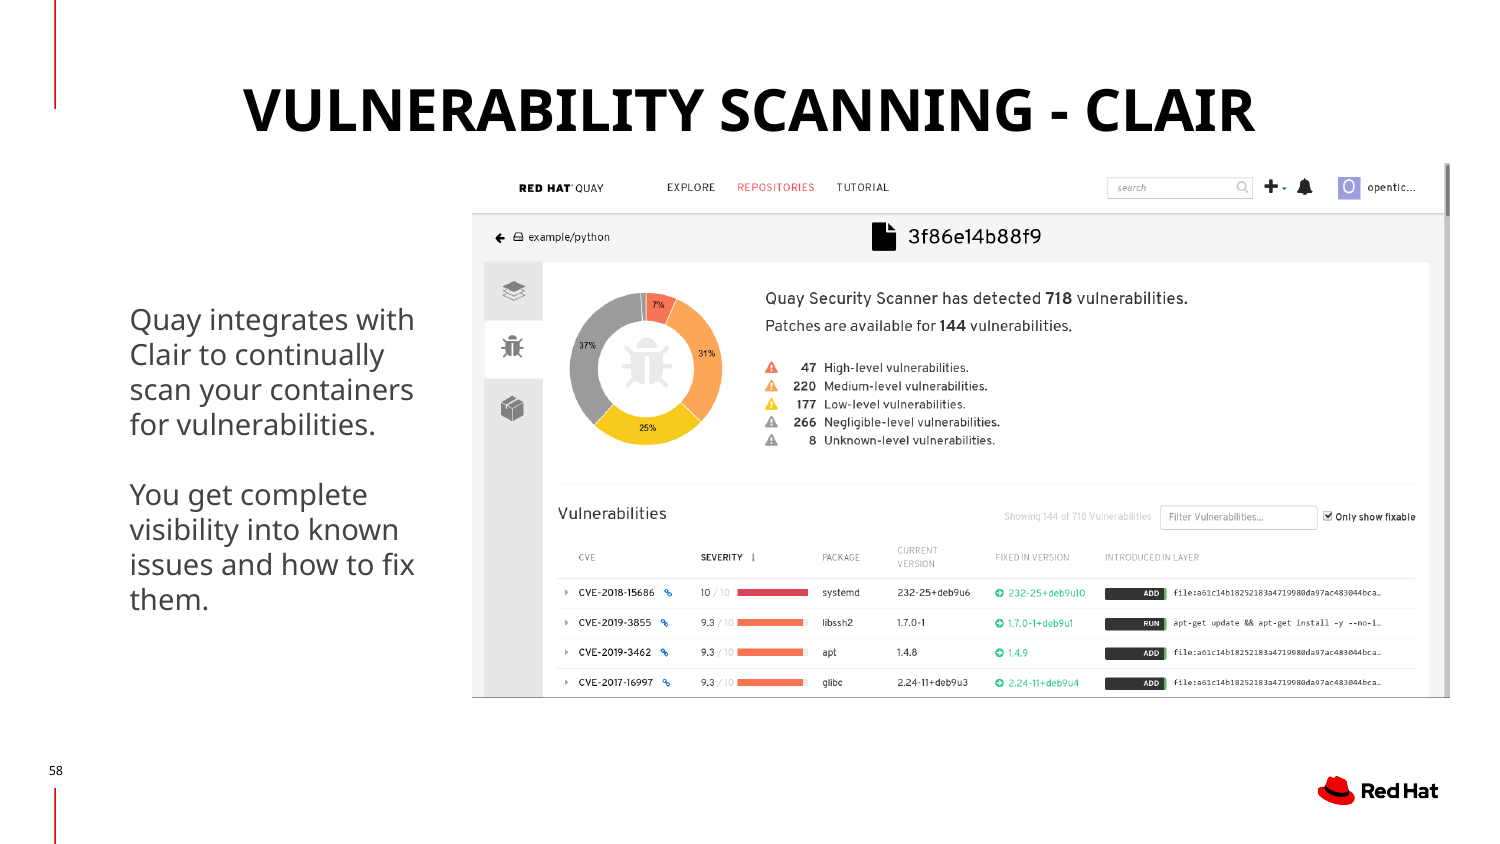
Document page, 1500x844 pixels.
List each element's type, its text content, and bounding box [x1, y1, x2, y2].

picture [472, 163, 1451, 698]
title VULNERABILITY SCANNING - CLAIR [135, 51, 1365, 152]
text_box Quay integrates with Clair to continually scan your containers for vulnerabilities. You get complete visibility into known issues and how to fix them. [114, 252, 448, 665]
slide_number ‹#› [23, 739, 89, 804]
picture [1317, 776, 1438, 805]
